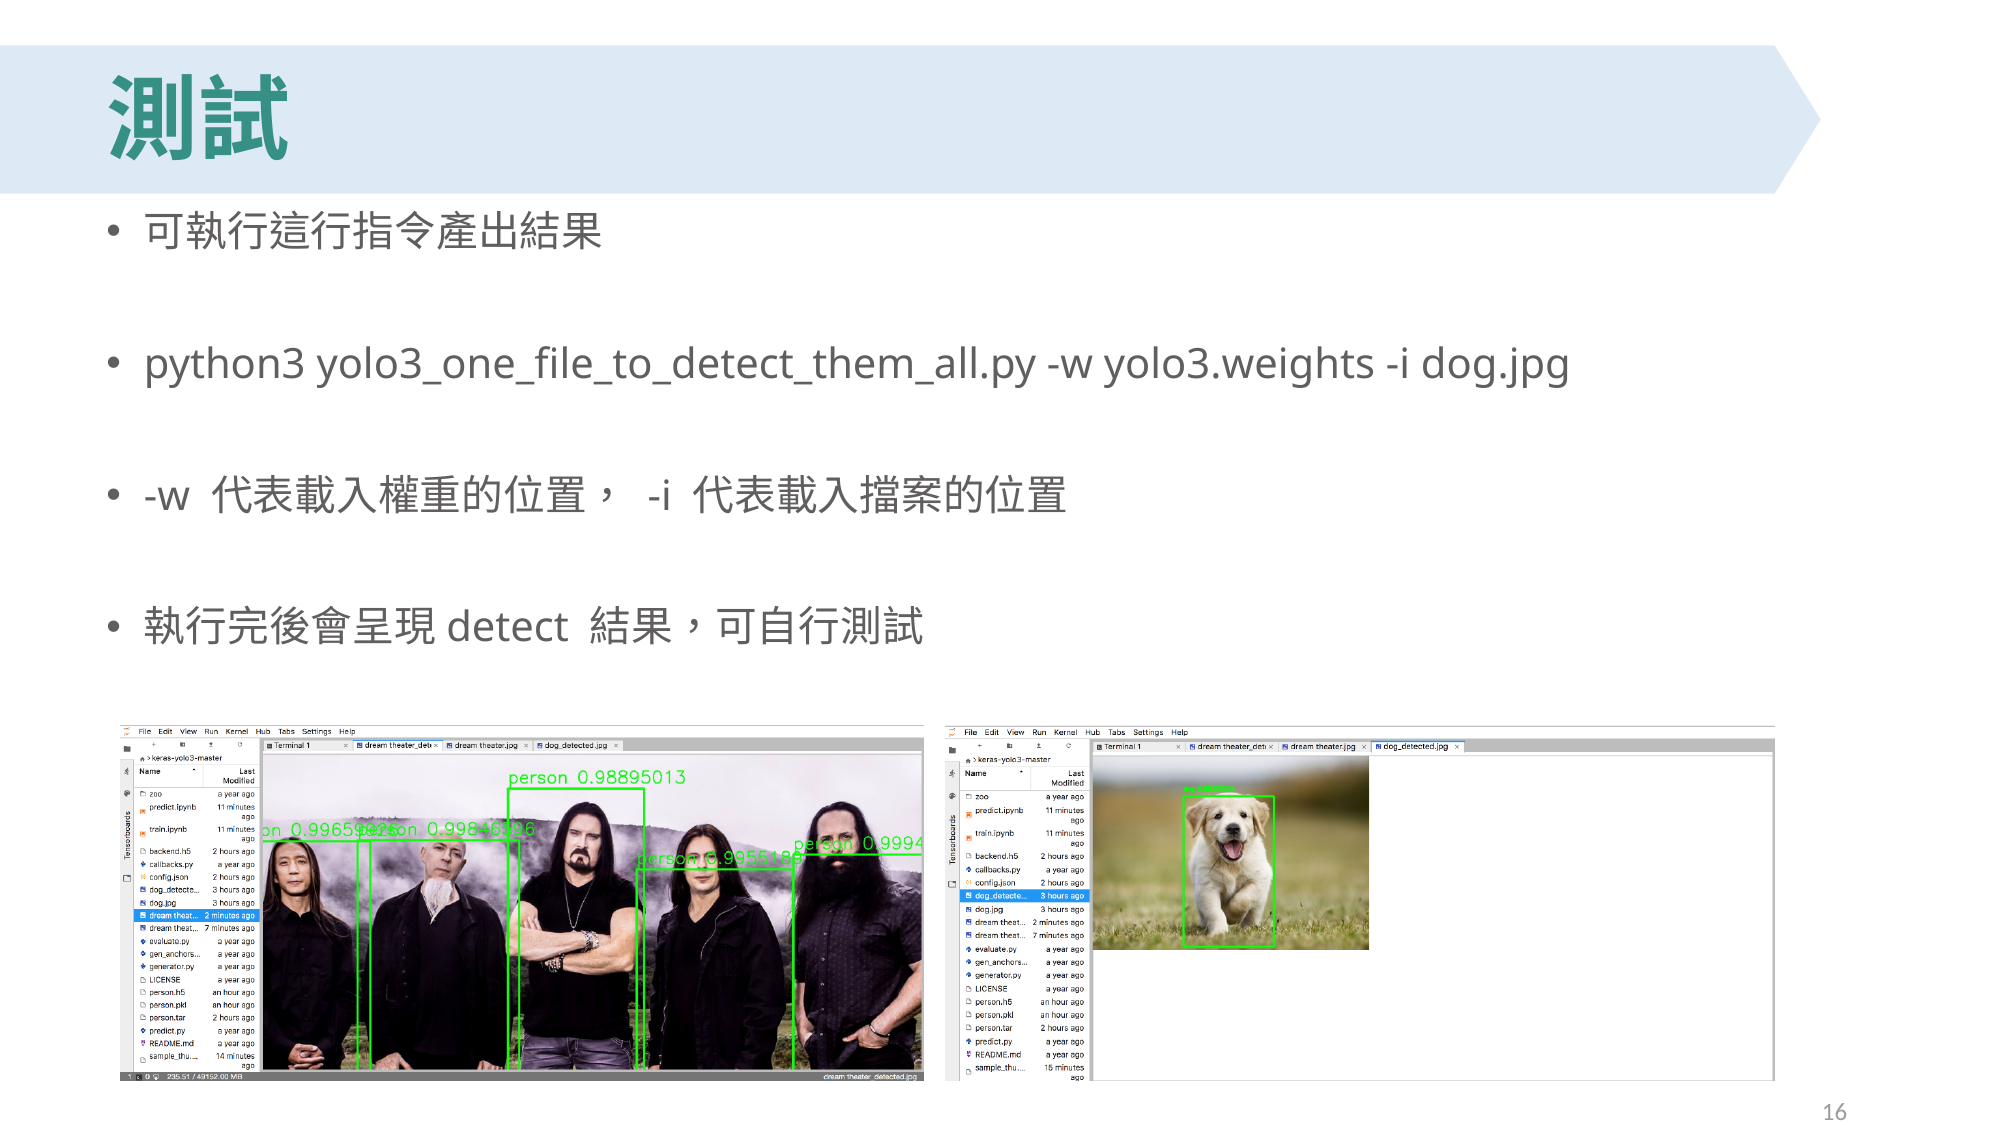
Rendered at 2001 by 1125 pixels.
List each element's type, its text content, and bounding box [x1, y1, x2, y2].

list 可執行這行指令產出結果 python3 yolo3_one_file_to_detect_them_all.py -w yolo3.weights -i dog.jpg -w 代表載入權重的位置， -i 代表載入擋案的位置 執行完後會呈現detect 結果，可自行測試 [91, 202, 1775, 711]
slide_number 16 [1412, 1096, 1863, 1125]
picture [945, 725, 1775, 1081]
title 測試 [91, 59, 1756, 187]
picture [120, 725, 924, 1081]
